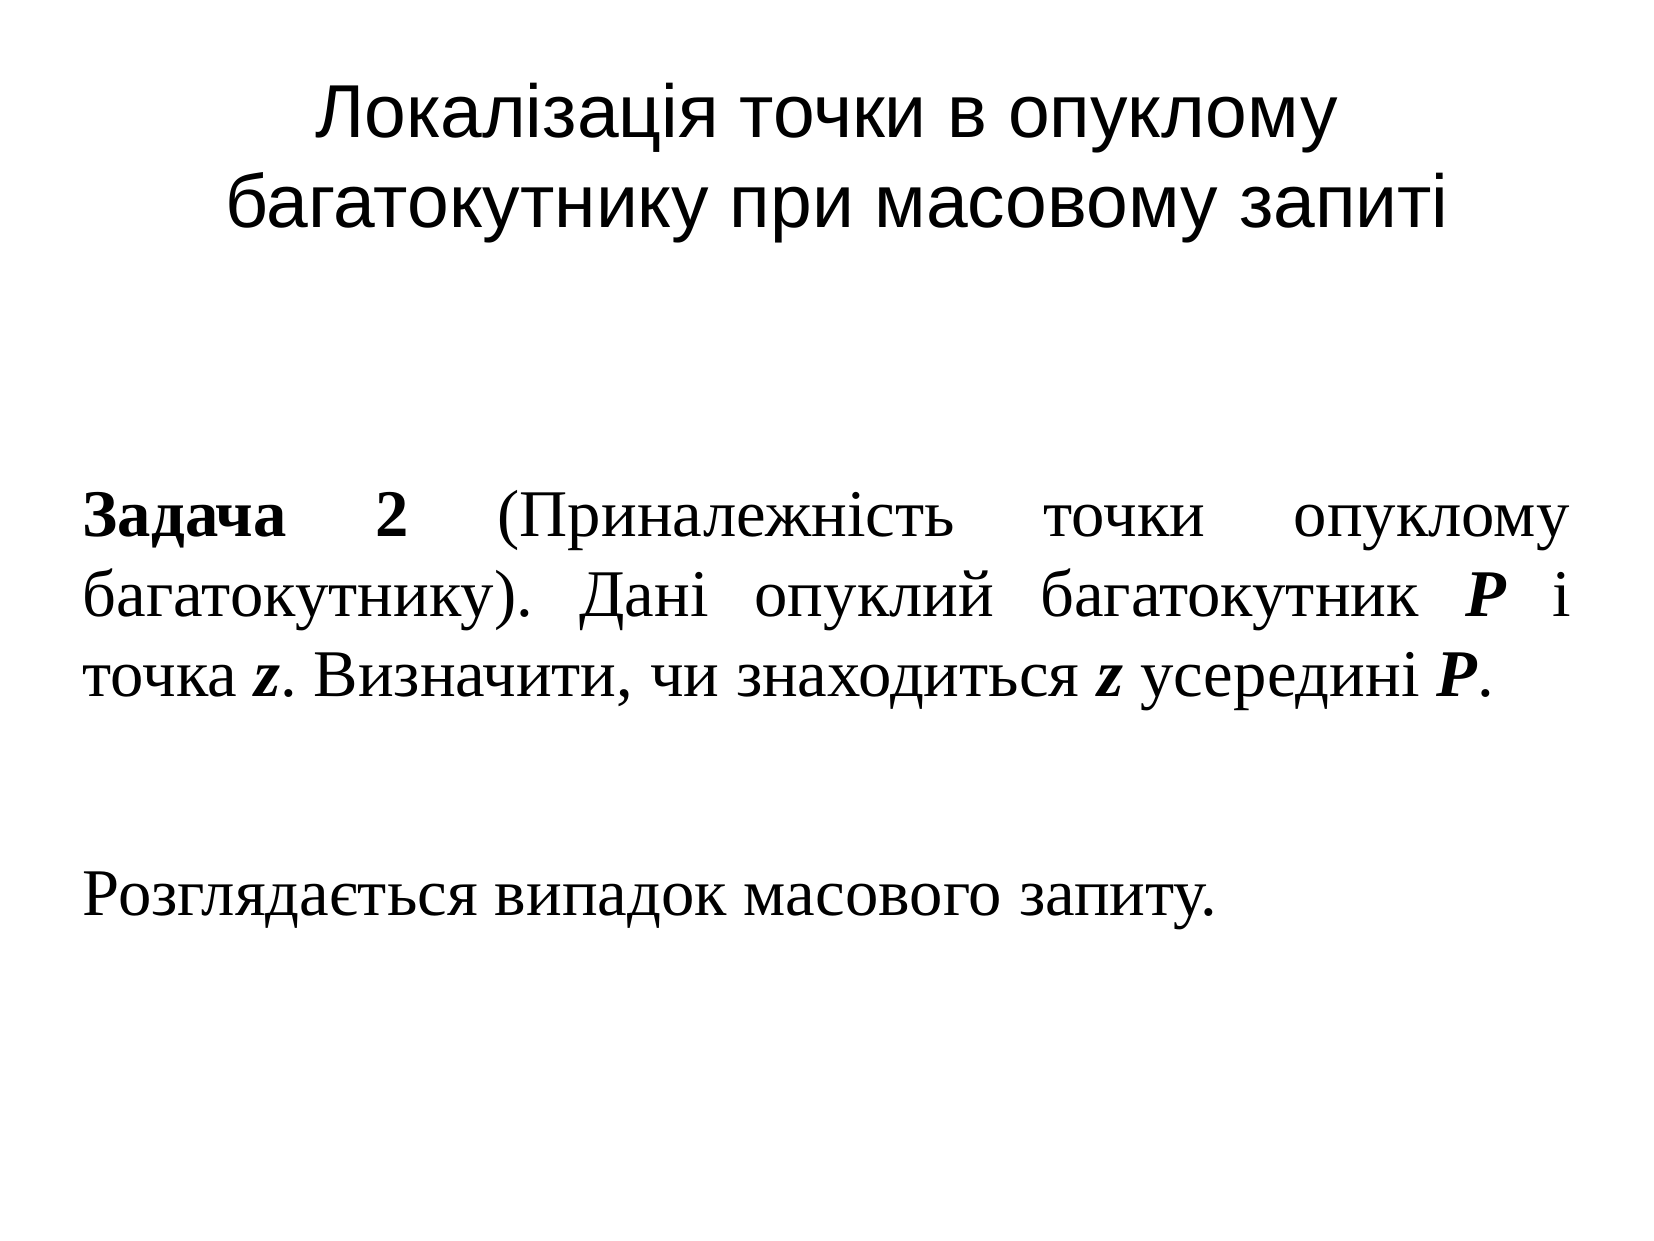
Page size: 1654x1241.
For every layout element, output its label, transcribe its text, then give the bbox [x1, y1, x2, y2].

title Локалізація точки в опуклому багатокутнику при масовому запиті [82, 49, 1571, 257]
subtitle Задача 2 (Приналежність точки опуклому багатокутнику). Дані опуклий багатокутник P і точка z. Визначити, чи знаходиться z усередині P. Розглядається випадок масового запиту. [82, 339, 1571, 1060]
